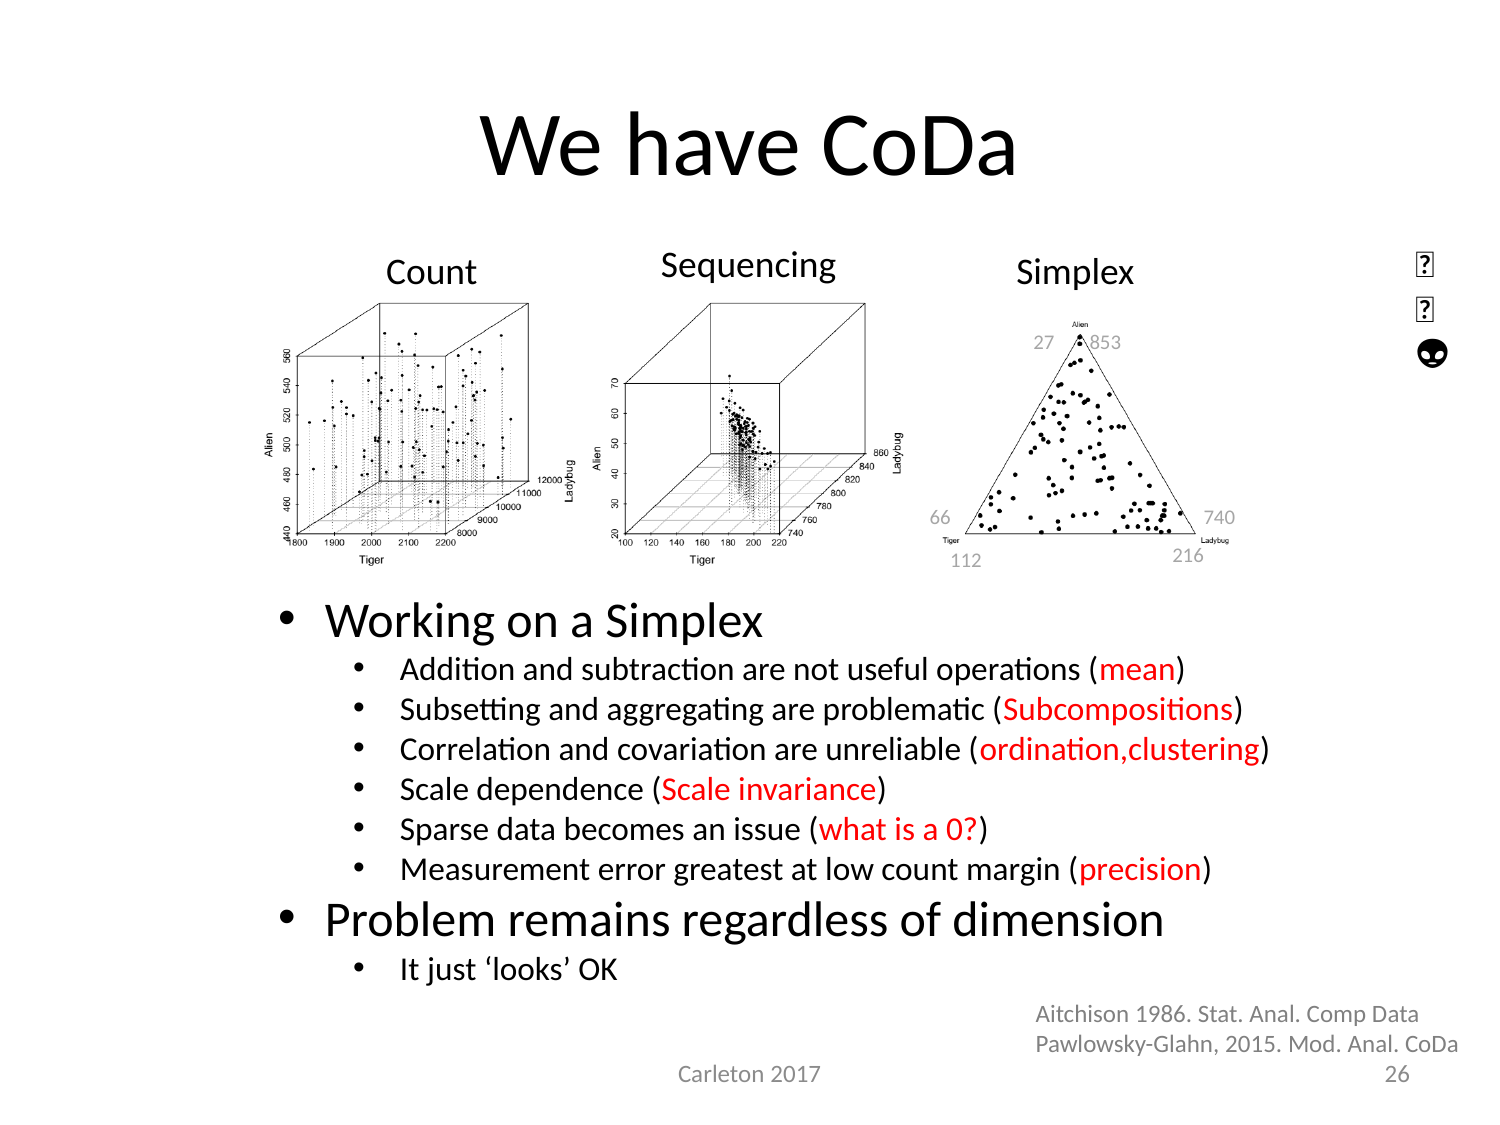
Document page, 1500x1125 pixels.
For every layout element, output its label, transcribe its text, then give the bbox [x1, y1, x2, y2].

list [260, 151, 1243, 693]
text_box Aitchison 1986. Stat. Anal. Comp Data Pawlowsky-Glahn, 2015. Mod. Anal. CoDa [1020, 990, 1475, 1065]
footer Carleton 2017 [512, 1042, 988, 1103]
title We have CoDa [75, 45, 1425, 233]
text_box Working on a Simplex Addition and subtraction are not useful operations (mean) Subsetting and aggregating are problematic (Subcompositions) Correlation and covariation are unreliable (ordination,clustering) Scale dependence (Scale invariance) Sparse data becomes an issue (what is a 0?) Measurement error greatest at low count margin (precision) Problem remains regardless of dimension It just ‘looks’ OK [263, 579, 1285, 995]
slide_number 26 [1074, 1042, 1425, 1103]
text_box 🐯 🐞 👽 [1400, 232, 1482, 383]
